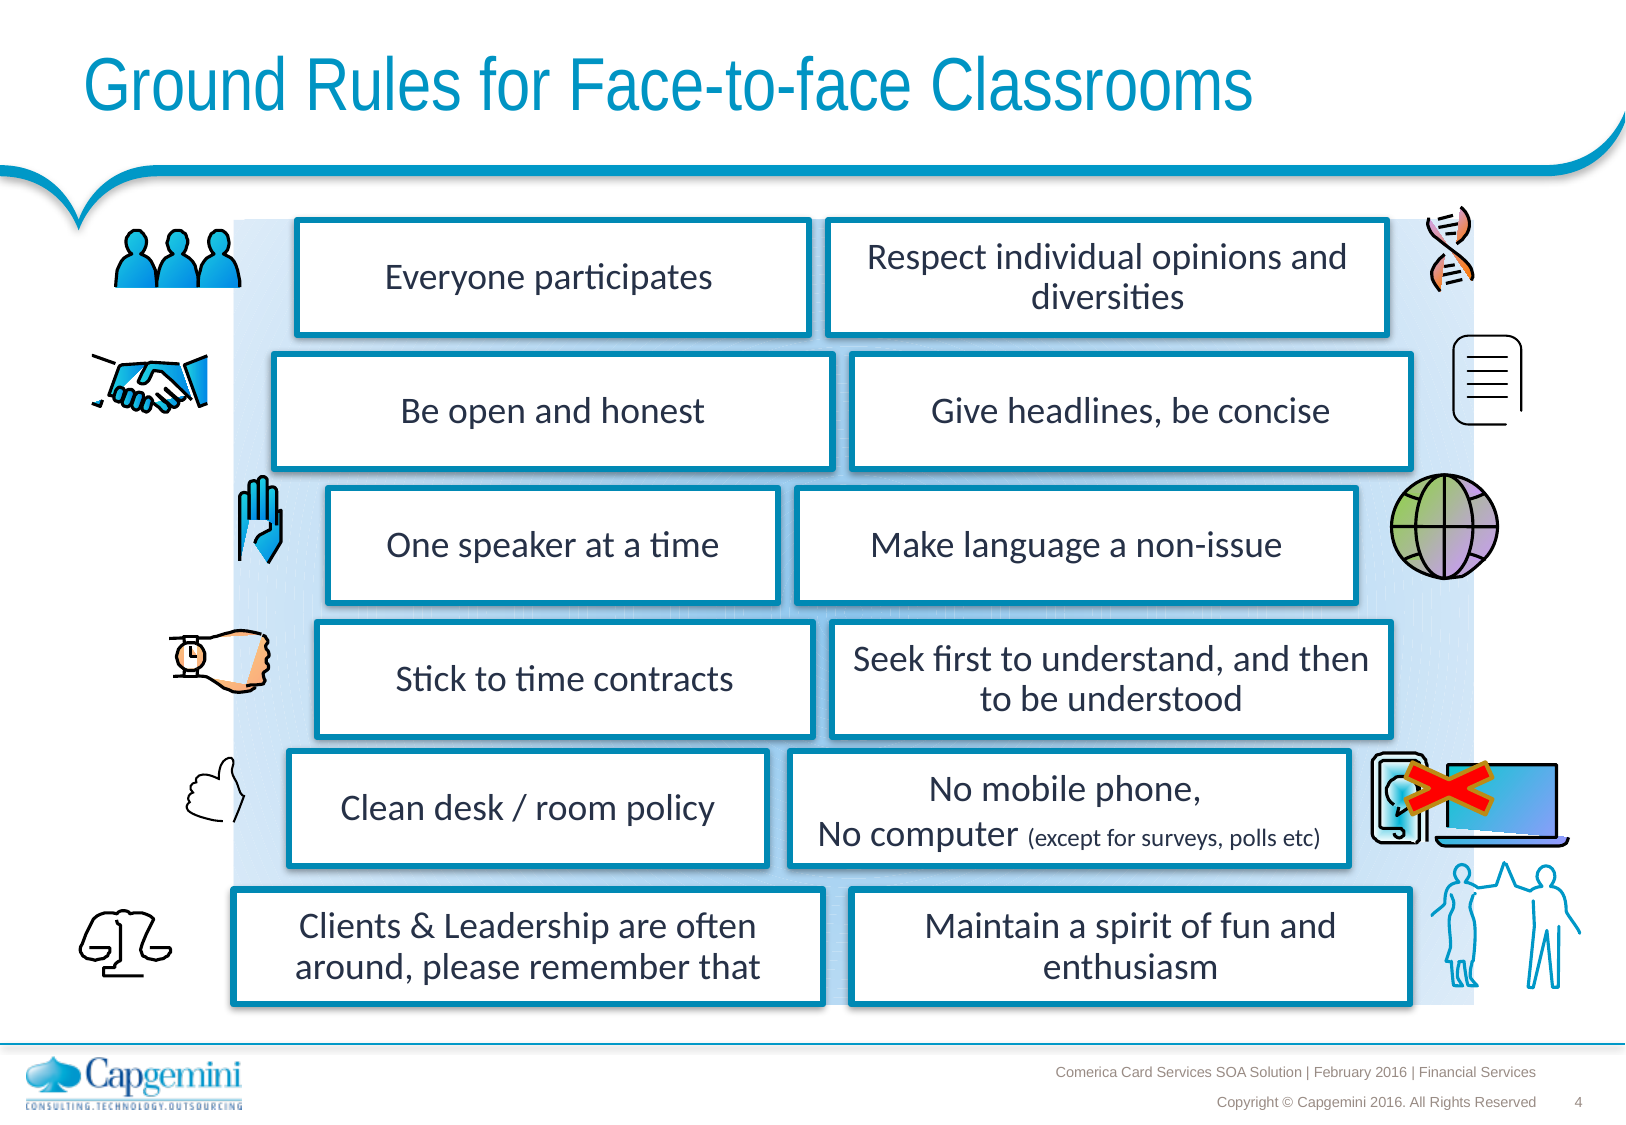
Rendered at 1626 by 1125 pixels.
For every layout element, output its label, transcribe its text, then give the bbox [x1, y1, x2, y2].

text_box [115, 230, 240, 288]
text_box [1479, 760, 1495, 787]
title Ground Rules for Face-to-face Classrooms [83, 0, 1546, 161]
text_box [1479, 790, 1495, 817]
text_box [186, 758, 228, 822]
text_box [79, 910, 171, 977]
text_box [1427, 206, 1474, 292]
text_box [168, 630, 270, 693]
text_box [1479, 764, 1569, 846]
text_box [1431, 862, 1581, 988]
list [233, 219, 1475, 1006]
picture [26, 1056, 242, 1110]
text_box [1479, 335, 1522, 425]
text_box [239, 476, 282, 564]
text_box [1371, 752, 1428, 843]
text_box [91, 355, 208, 413]
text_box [1391, 474, 1498, 579]
